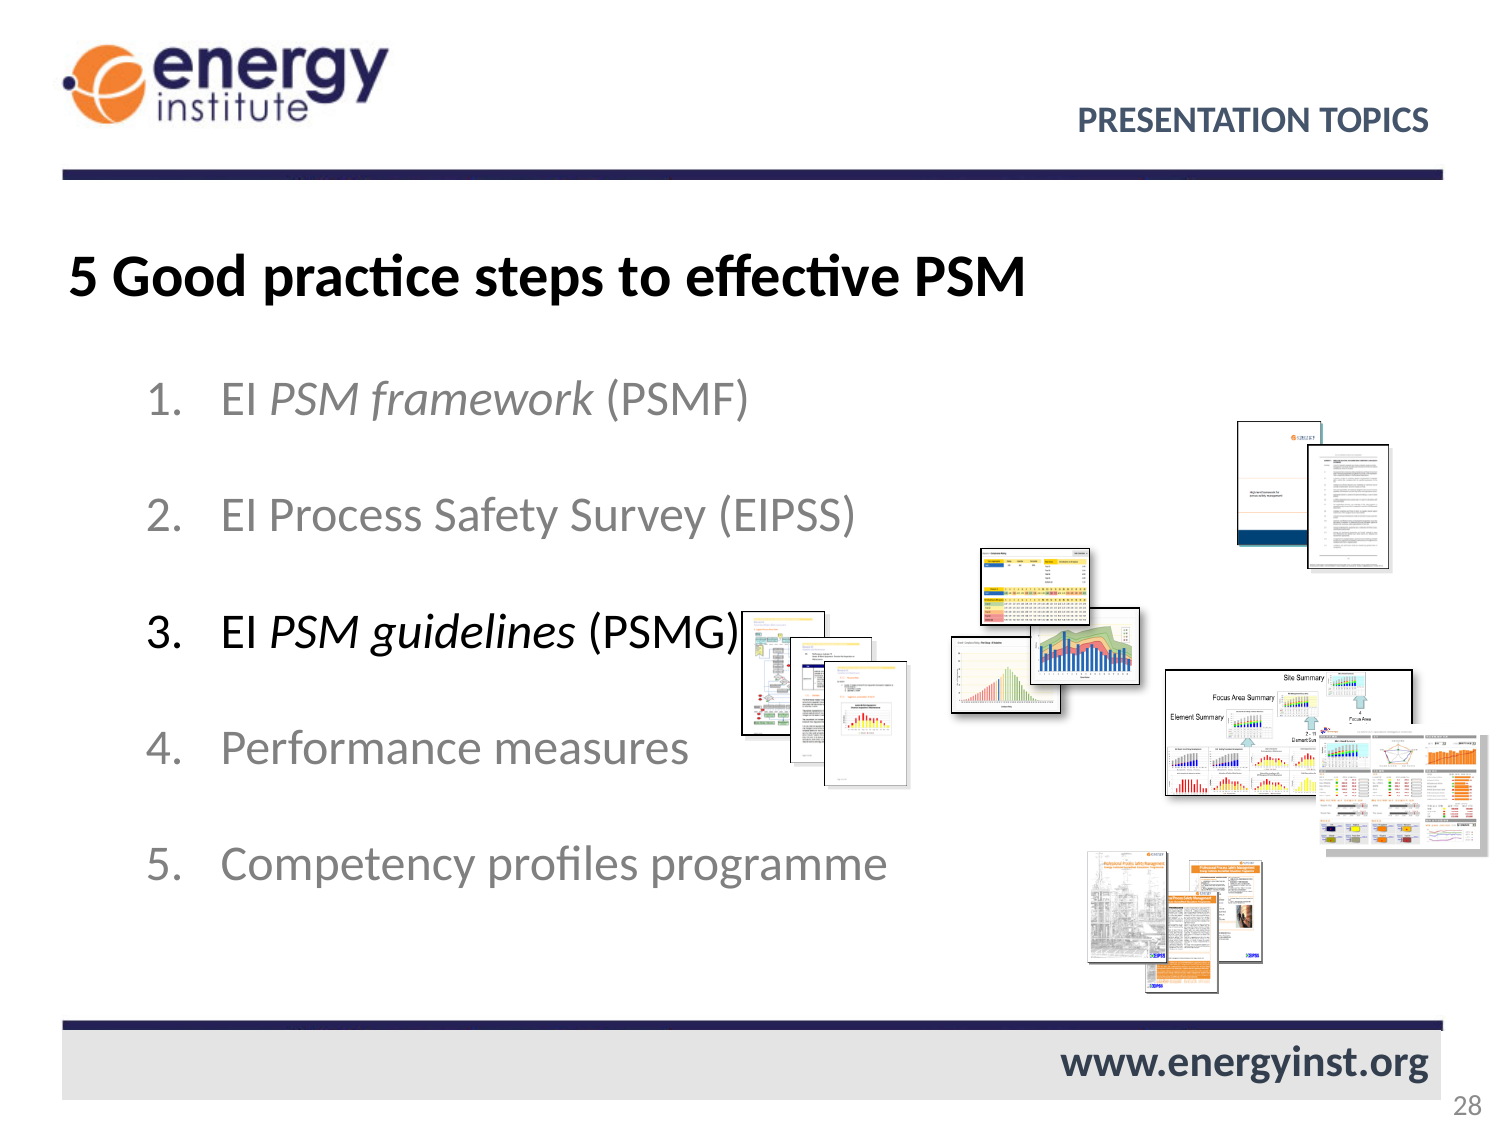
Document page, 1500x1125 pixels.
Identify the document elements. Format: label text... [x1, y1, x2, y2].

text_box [1166, 670, 1480, 849]
text_box PRESENTATION TOPICS [1059, 82, 1457, 152]
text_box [952, 549, 1139, 713]
picture [60, 1015, 1446, 1032]
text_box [1237, 421, 1389, 569]
text_box [62, 1032, 1441, 1100]
list 5 Good practice steps to effective PSM EI PSM framework (PSMF) EI Process Safety Survey (EIPSS) EI PSM guidelines (PSMG) Performance measures Competency profiles programme [26, 226, 1457, 1016]
picture [60, 164, 1446, 180]
slide_number 28 [1386, 1086, 1500, 1122]
picture [1084, 848, 1265, 997]
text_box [742, 612, 907, 786]
text_box www.energyinst.org [72, 1042, 1447, 1092]
picture [43, 28, 415, 138]
